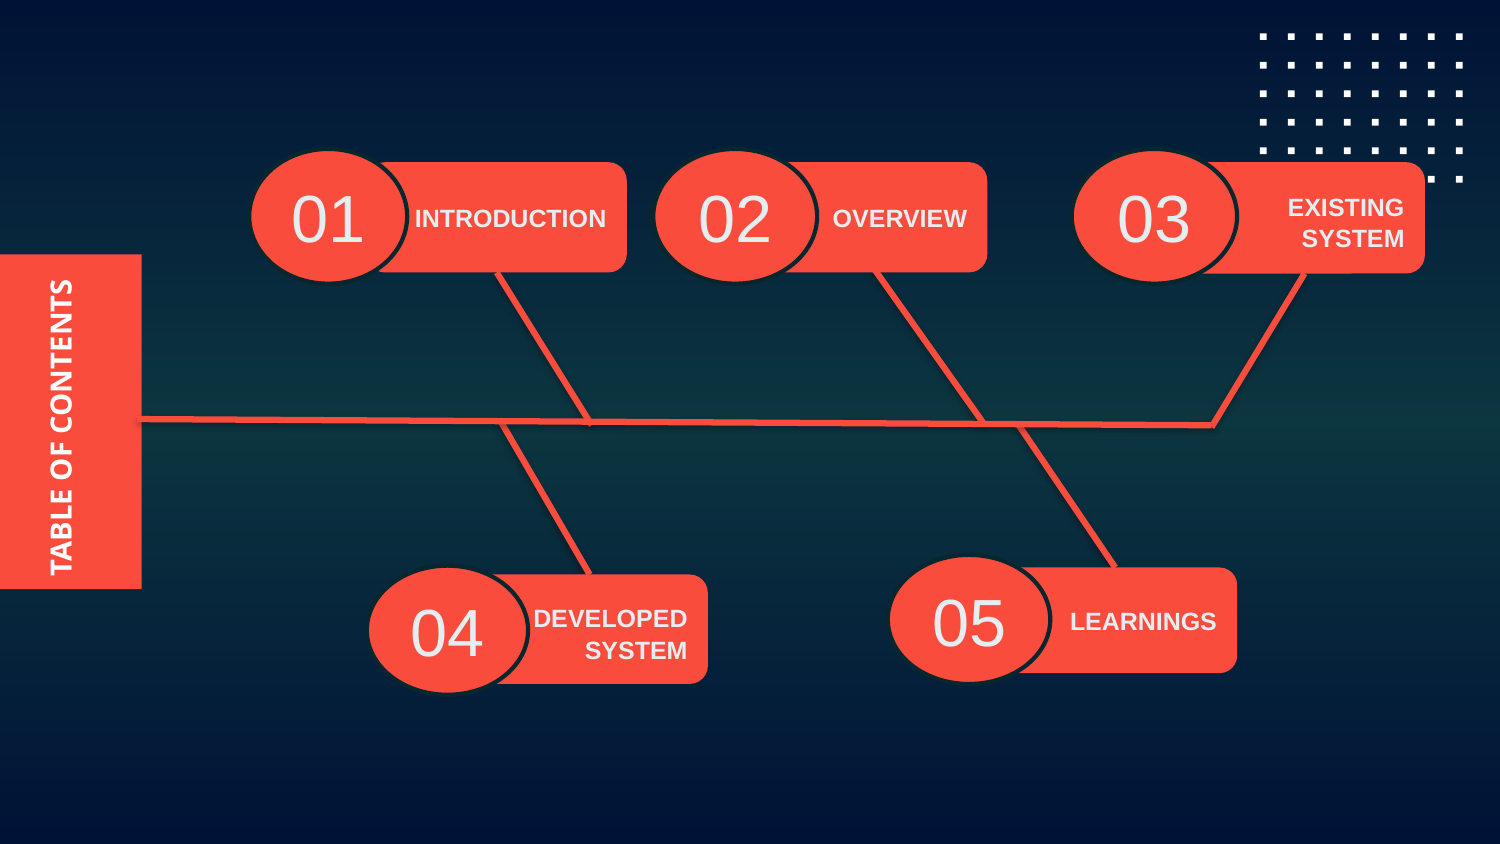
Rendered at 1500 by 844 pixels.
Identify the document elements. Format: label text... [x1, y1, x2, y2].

title TABLE OF CONTENTS [0, 98, 121, 758]
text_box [137, 148, 1426, 696]
